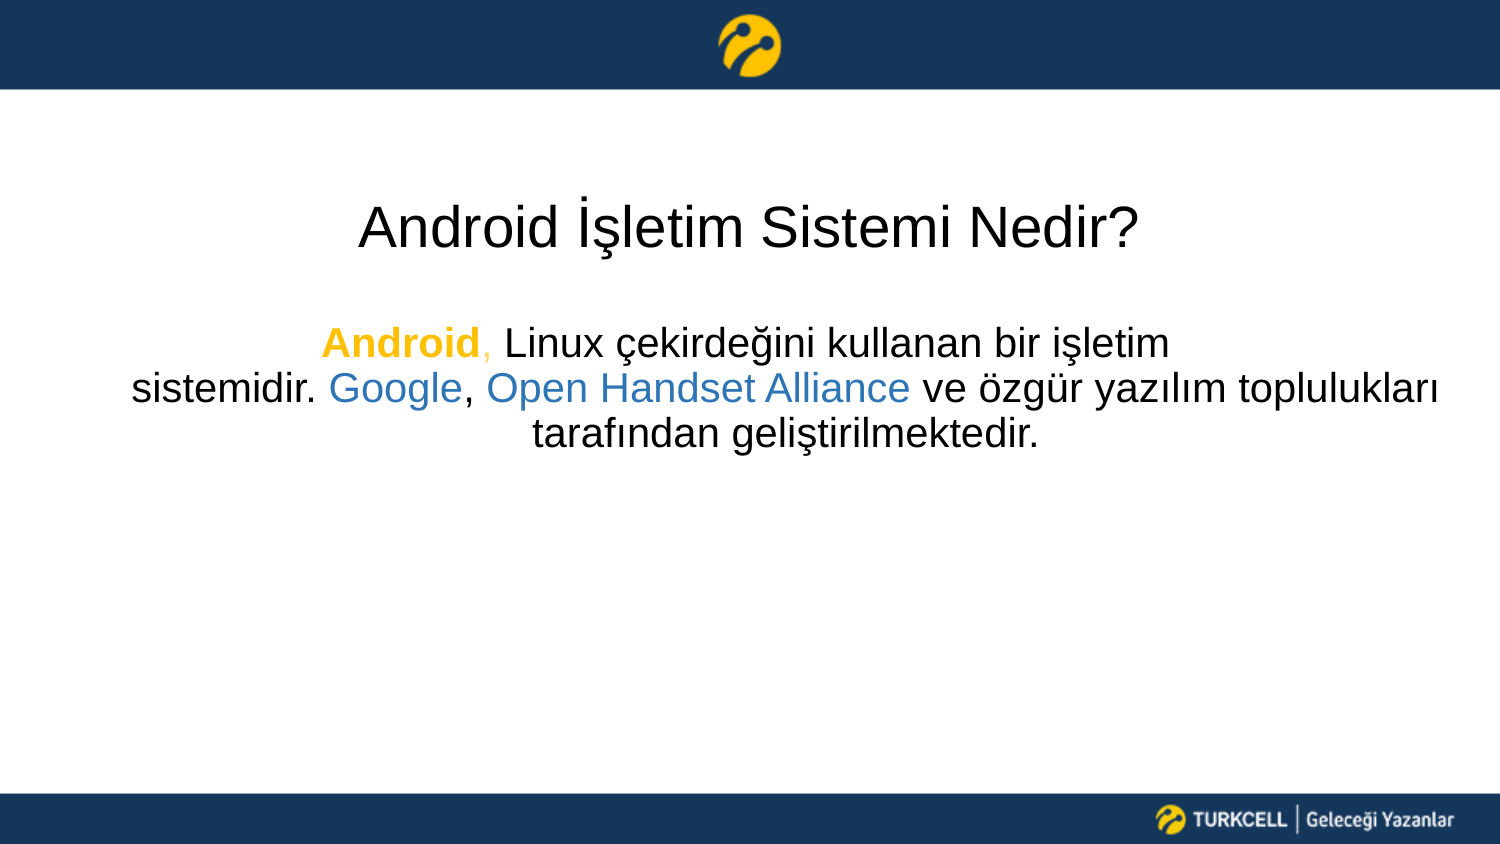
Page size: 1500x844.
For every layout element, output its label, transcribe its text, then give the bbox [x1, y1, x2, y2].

title Android İşletim Sistemi Nedir? [51, 174, 1449, 269]
picture [0, 0, 1500, 844]
list Android, Linux çekirdeğini kullanan bir işletim sistemidir. Google, Open Handset Alliance ve özgür yazılım toplulukları tarafından geliştirilmektedir. [87, 256, 1485, 817]
